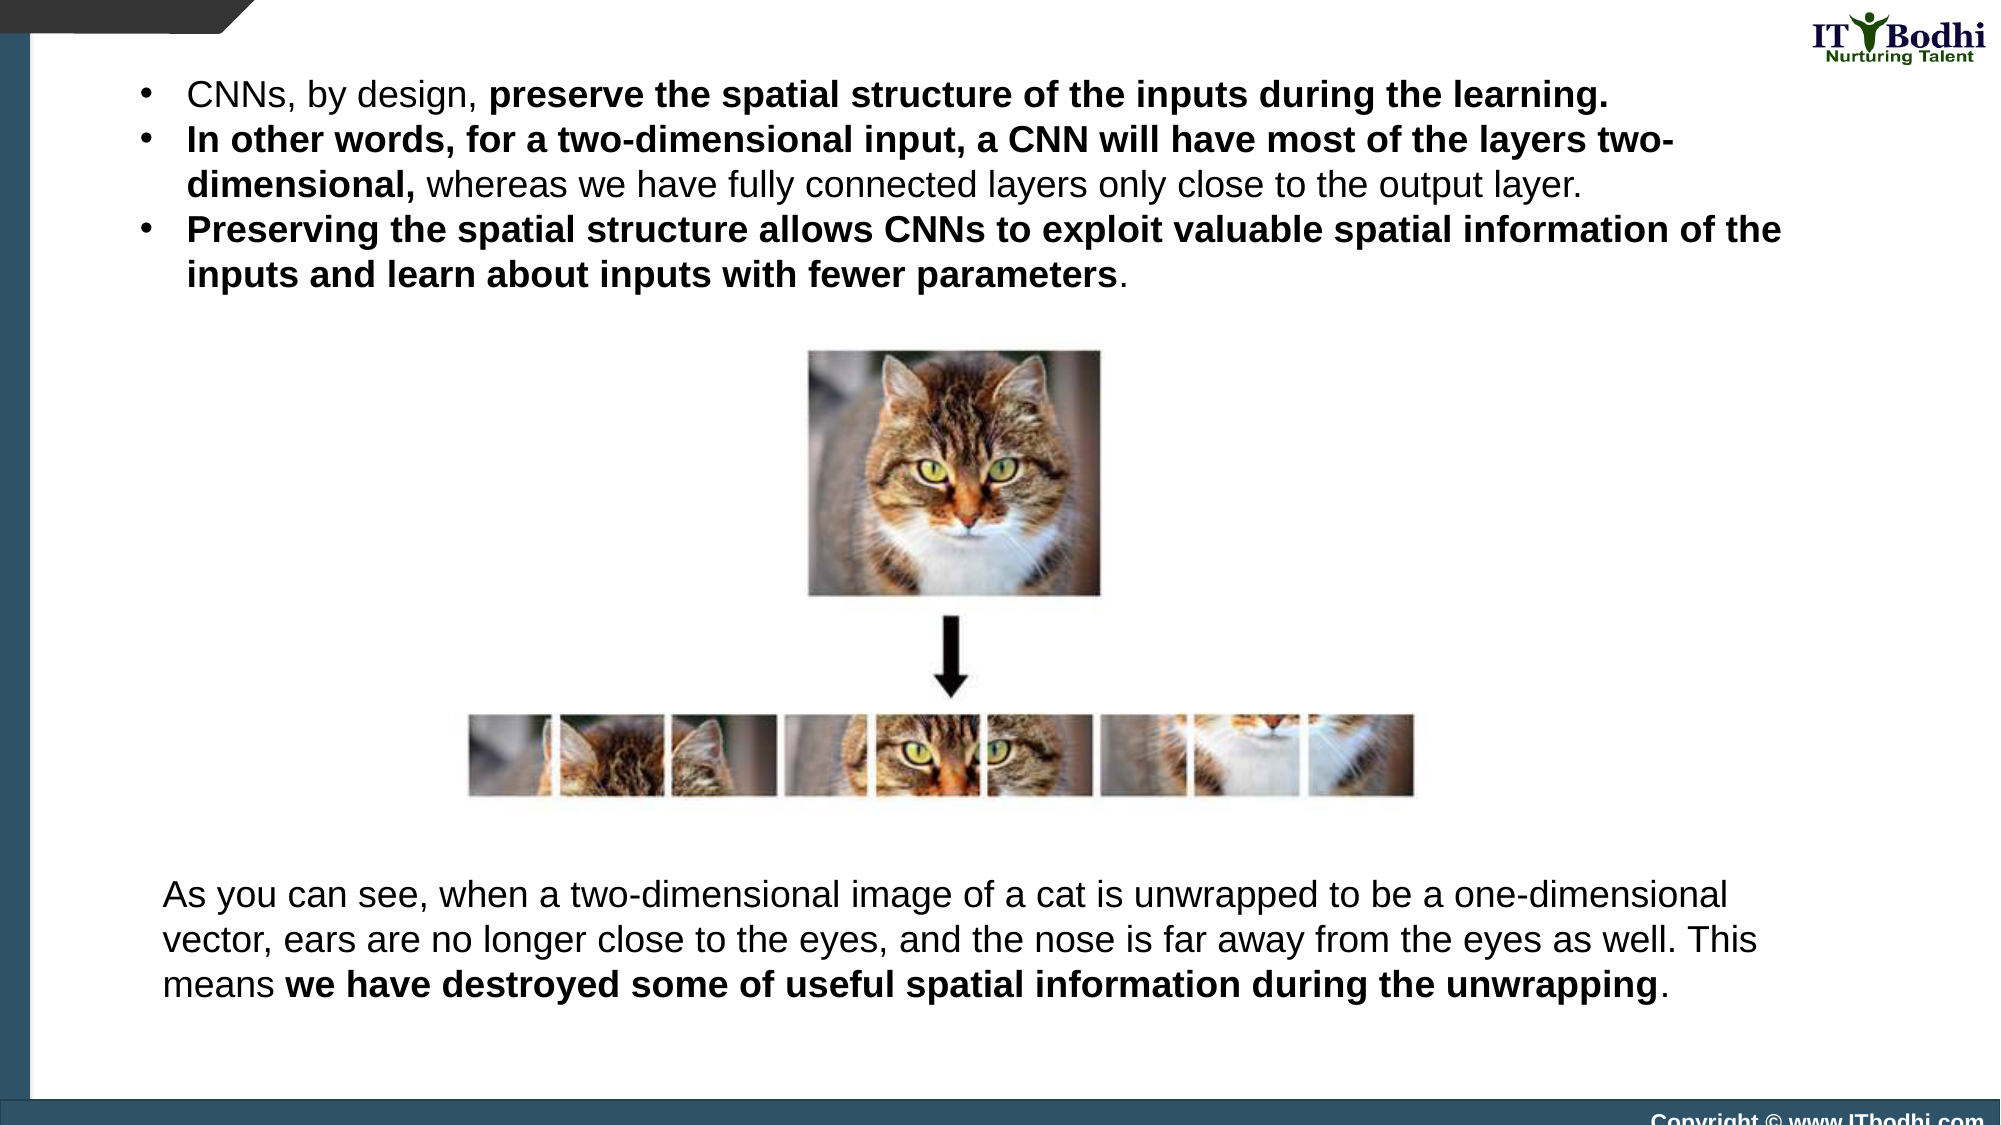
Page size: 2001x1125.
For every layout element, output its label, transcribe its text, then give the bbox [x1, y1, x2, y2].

picture [1806, 8, 1991, 71]
picture [454, 337, 1429, 818]
text_box As you can see, when a two-dimensional image of a cat is unwrapped to be a one-dimensional vector, ears are no longer close to the eyes, and the nose is far away from the eyes as well. This means we have destroyed some of useful spatial information during the unwrapping. [147, 862, 1848, 1013]
text_box CNNs, by design, preserve the spatial structure of the inputs during the learning. In other words, for a two-dimensional input, a CNN will have most of the layers two-dimensional, whereas we have fully connected layers only close to the output layer. Preserving the spatial structure allows CNNs to exploit valuable spatial information of the inputs and learn about inputs with fewer parameters. [125, 62, 1825, 303]
text_box Copyright © www.ITbodhi.com [0, 1100, 2000, 1125]
